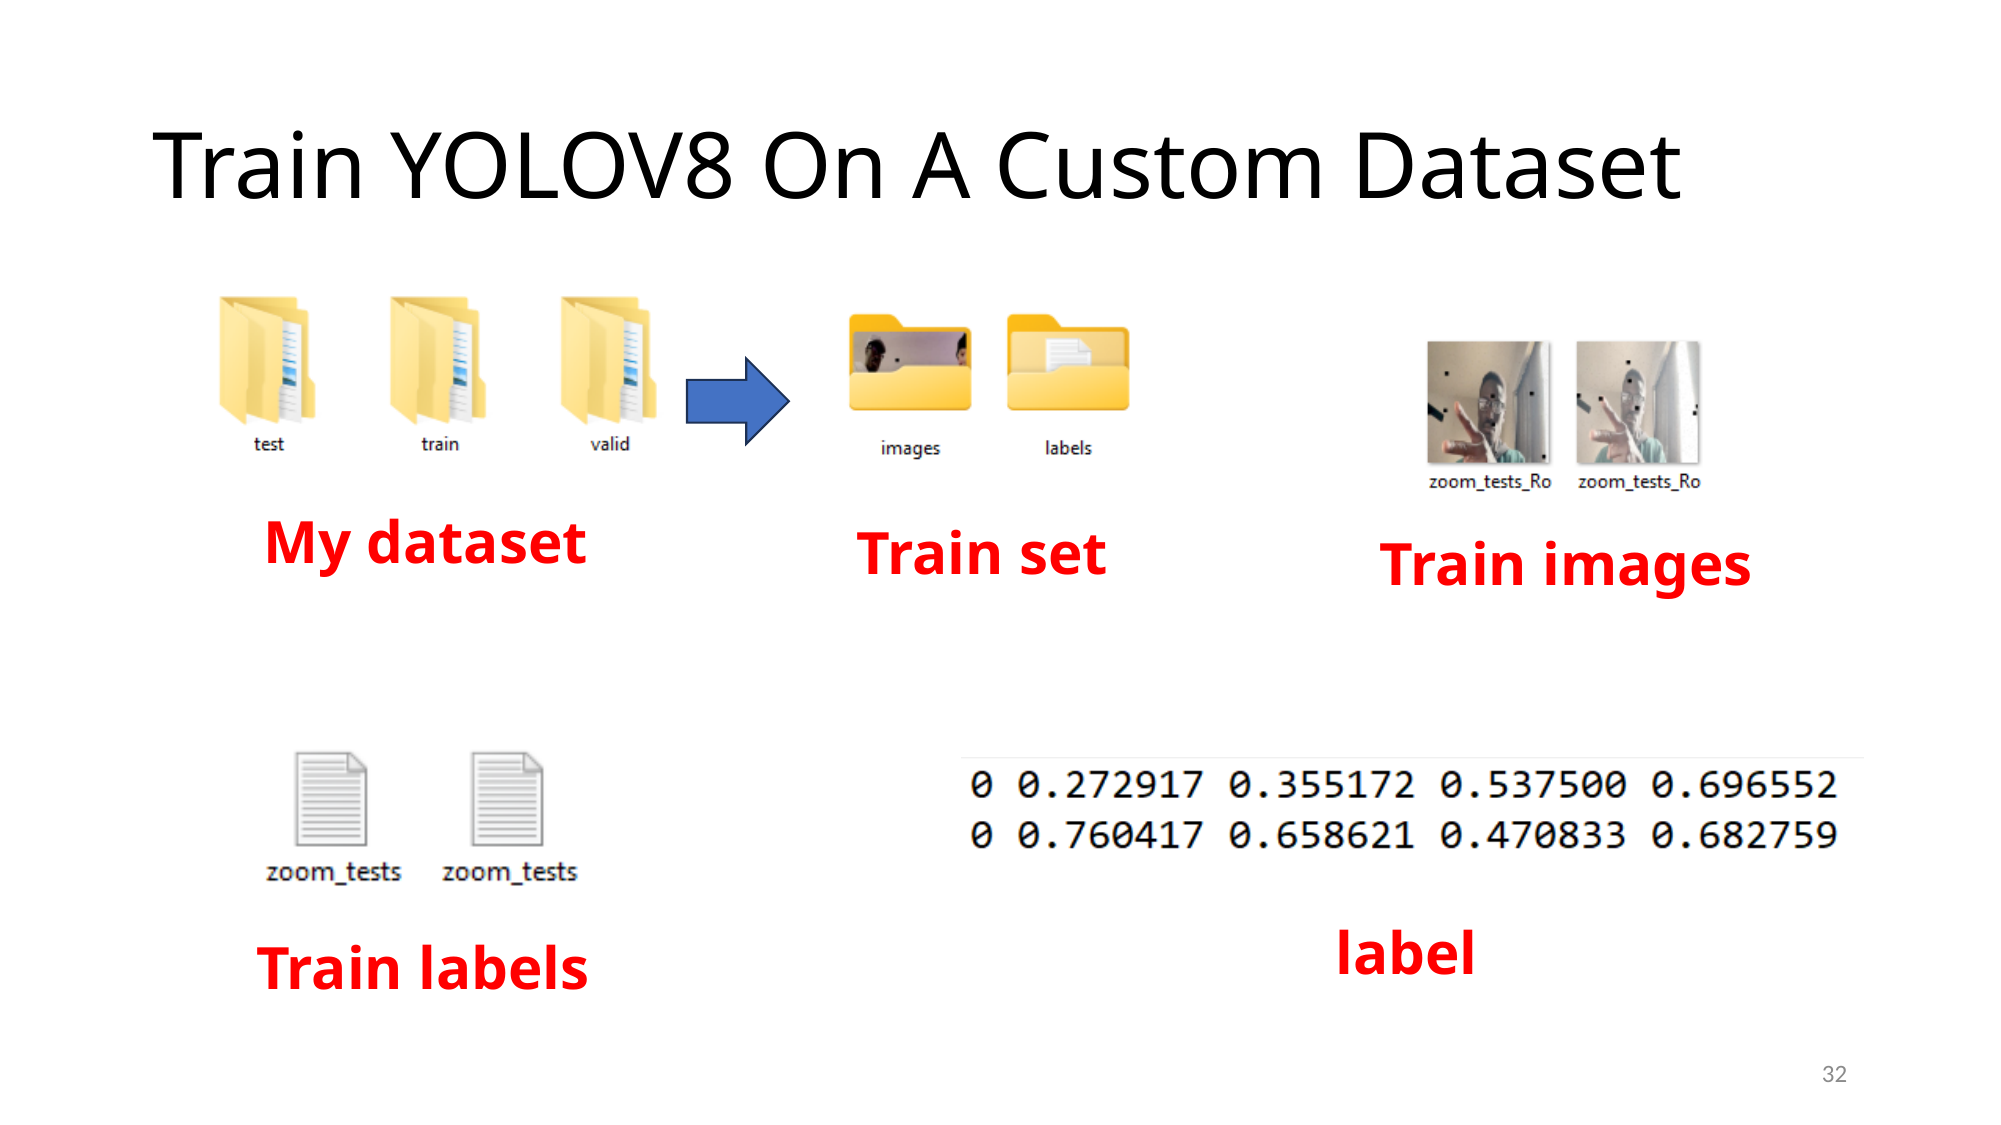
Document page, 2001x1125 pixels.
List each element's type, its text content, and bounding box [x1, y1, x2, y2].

picture [258, 746, 601, 891]
picture [181, 273, 671, 479]
title Train YOLOV8 On A Custom Dataset [137, 59, 1863, 278]
text_box label [1320, 908, 1493, 994]
picture [830, 299, 1150, 472]
text_box Train set [841, 508, 1123, 594]
picture [961, 757, 1864, 872]
text_box My dataset [248, 497, 603, 583]
picture [1406, 337, 1709, 496]
text_box Train images [1365, 519, 1768, 605]
text_box Train labels [241, 923, 605, 1009]
text_box [685, 355, 791, 447]
slide_number 32 [1412, 1042, 1863, 1103]
